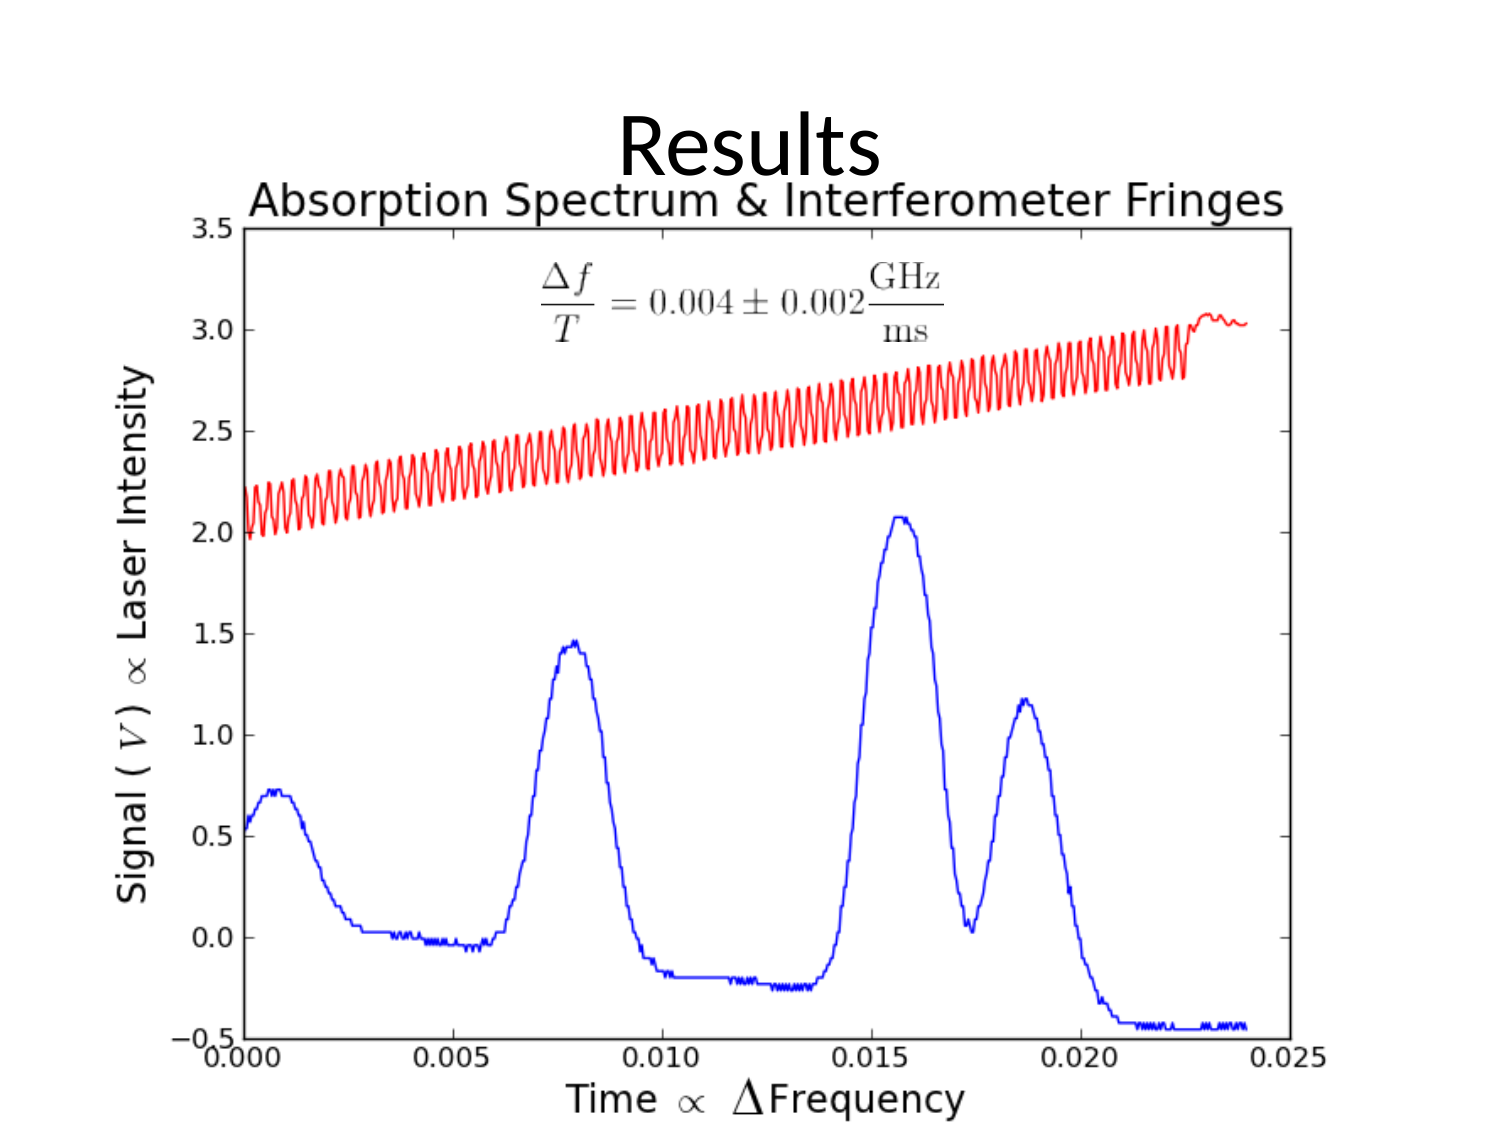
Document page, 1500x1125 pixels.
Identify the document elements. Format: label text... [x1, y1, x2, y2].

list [74, 168, 1426, 1125]
picture [541, 262, 944, 342]
title Results [75, 45, 1425, 168]
